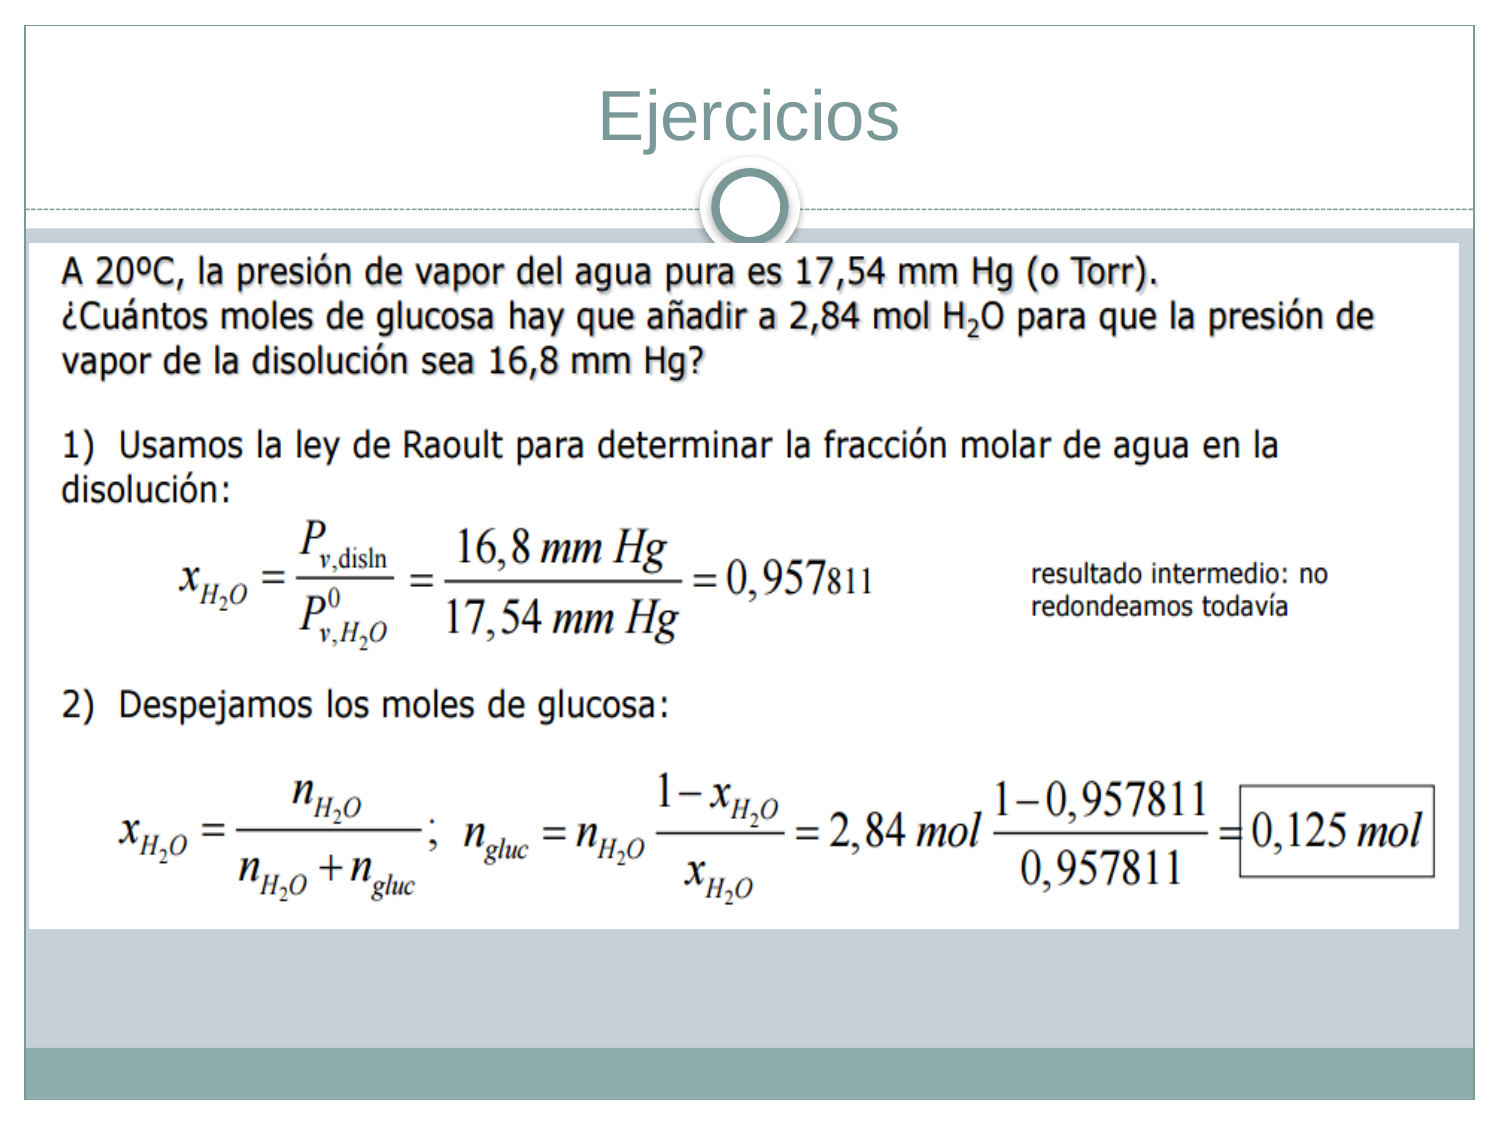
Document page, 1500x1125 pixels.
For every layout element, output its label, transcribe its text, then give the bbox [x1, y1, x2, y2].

title Ejercicios [49, 37, 1450, 162]
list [29, 243, 1459, 929]
